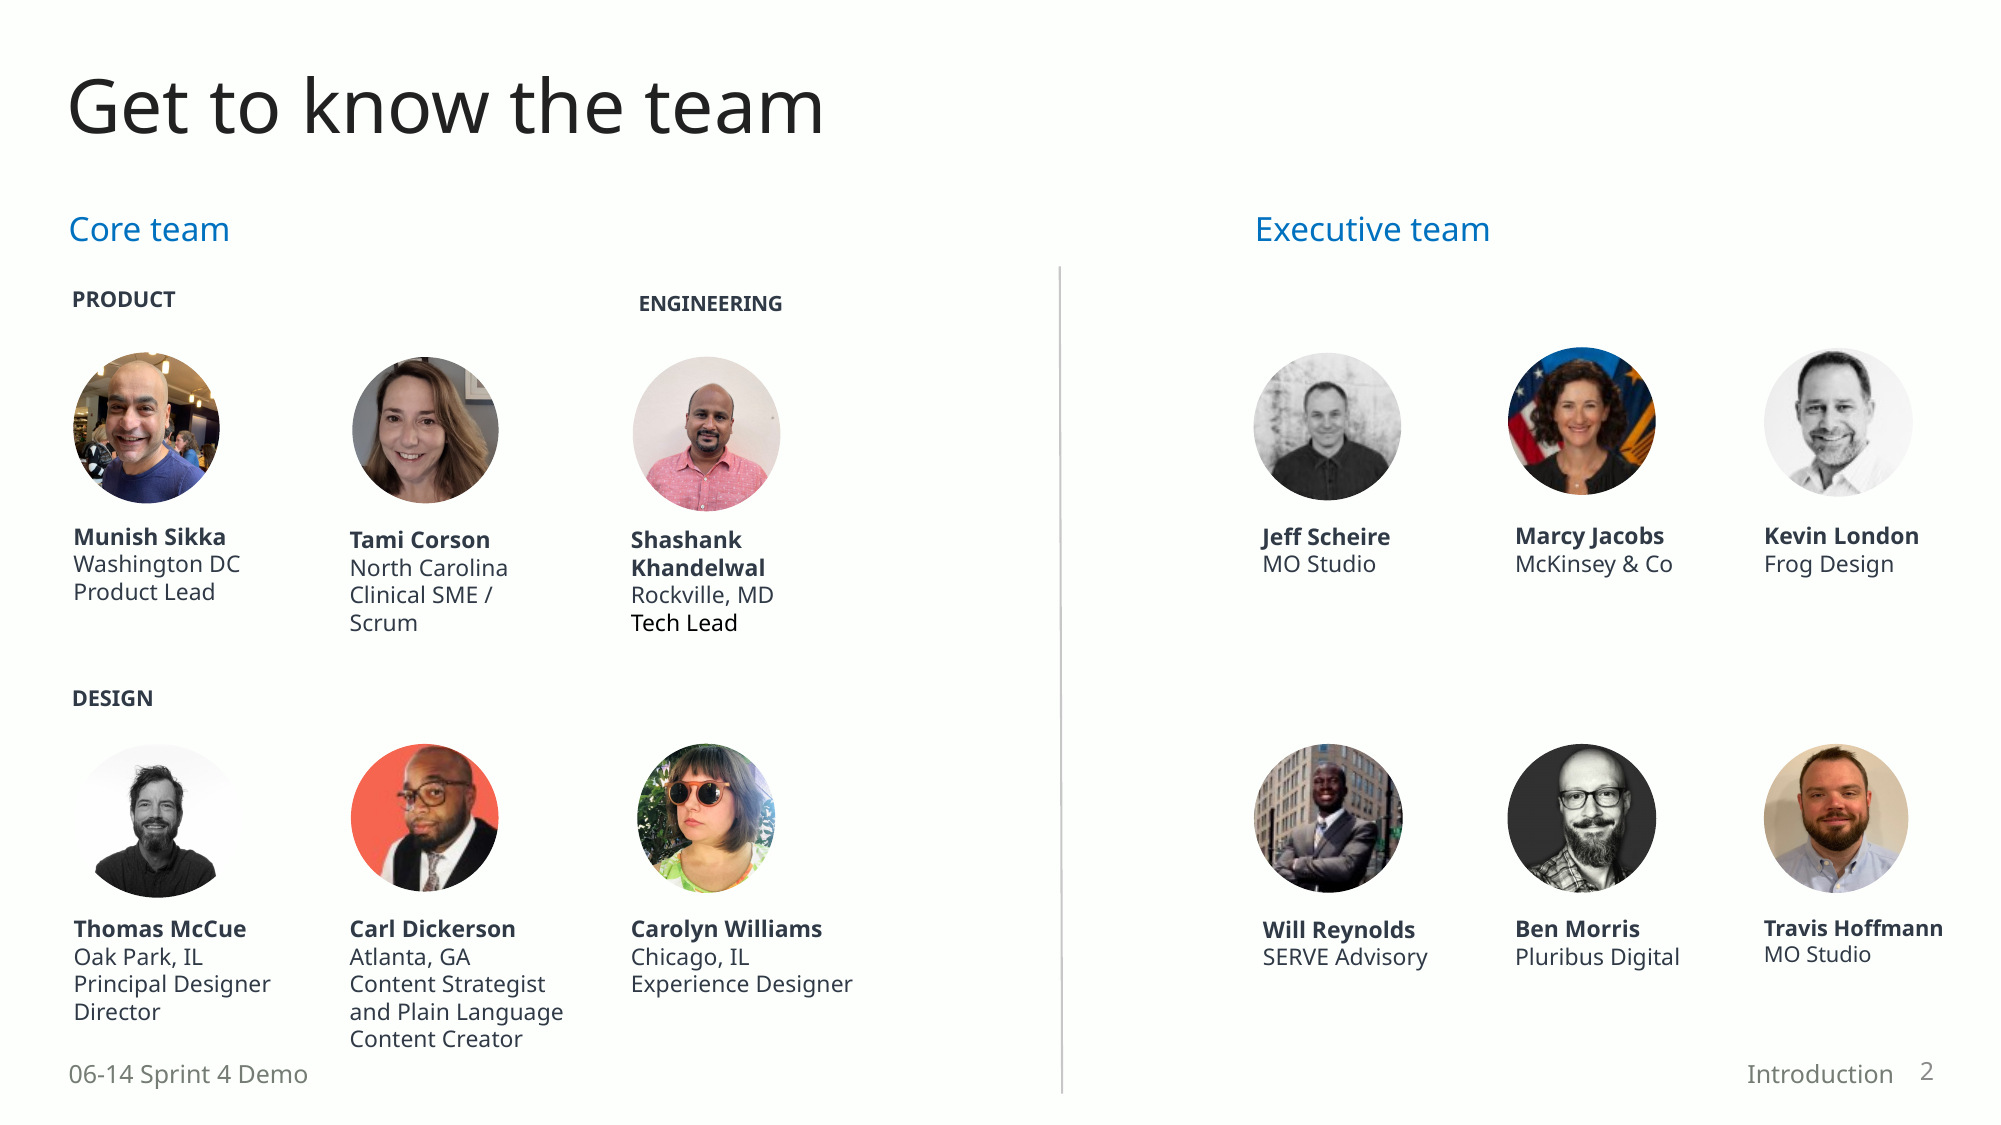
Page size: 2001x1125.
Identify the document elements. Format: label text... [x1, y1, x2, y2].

picture [632, 356, 781, 512]
text_box Munish Sikka Washington DC Product Lead [73, 522, 275, 605]
picture [1507, 346, 1656, 496]
text_box Carl Dickerson Atlanta, GA Content Strategist and Plain Language Content Creator [349, 914, 567, 1053]
text_box PRODUCT [71, 281, 193, 327]
text_box Travis Hoffmann MO Studio [1763, 914, 1949, 968]
text_box Will Reynolds SERVE Advisory [1262, 915, 1465, 971]
picture [73, 352, 220, 504]
text_box Shashank Khandelwal Rockville, MD Tech Lead [630, 526, 880, 636]
text_box Executive team [1255, 205, 1493, 251]
picture [350, 743, 499, 892]
text_box Introduction [1462, 1051, 1910, 1097]
text_box Marcy Jacobs McKinsey & Co [1515, 521, 1717, 577]
title Get to know the team [51, 61, 1914, 184]
text_box ENGINEERING [638, 285, 790, 344]
picture [1507, 743, 1657, 893]
text_box Carolyn Williams Chicago, IL Experience Designer [630, 915, 858, 998]
picture [1253, 743, 1403, 893]
picture [73, 743, 242, 898]
text_box 06-14 Sprint 4 Demo [68, 1051, 516, 1097]
slide_number 2 [1882, 1042, 1949, 1103]
picture [1763, 347, 1914, 497]
text_box DESIGN [71, 680, 179, 726]
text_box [1059, 266, 1063, 1094]
text_box Kevin London Frog Design [1764, 521, 1929, 577]
text_box Ben Morris Pluribus Digital [1514, 914, 1717, 970]
picture [1763, 743, 1909, 894]
list Core team [68, 205, 306, 251]
picture [1253, 352, 1402, 501]
picture [637, 743, 776, 894]
picture [352, 356, 499, 504]
text_box Tami Corson North Carolina Clinical SME / Scrum [349, 526, 551, 636]
text_box Thomas McCue Oak Park, IL Principal Designer Director [73, 914, 275, 1025]
text_box Jeff Scheire MO Studio [1262, 522, 1464, 578]
